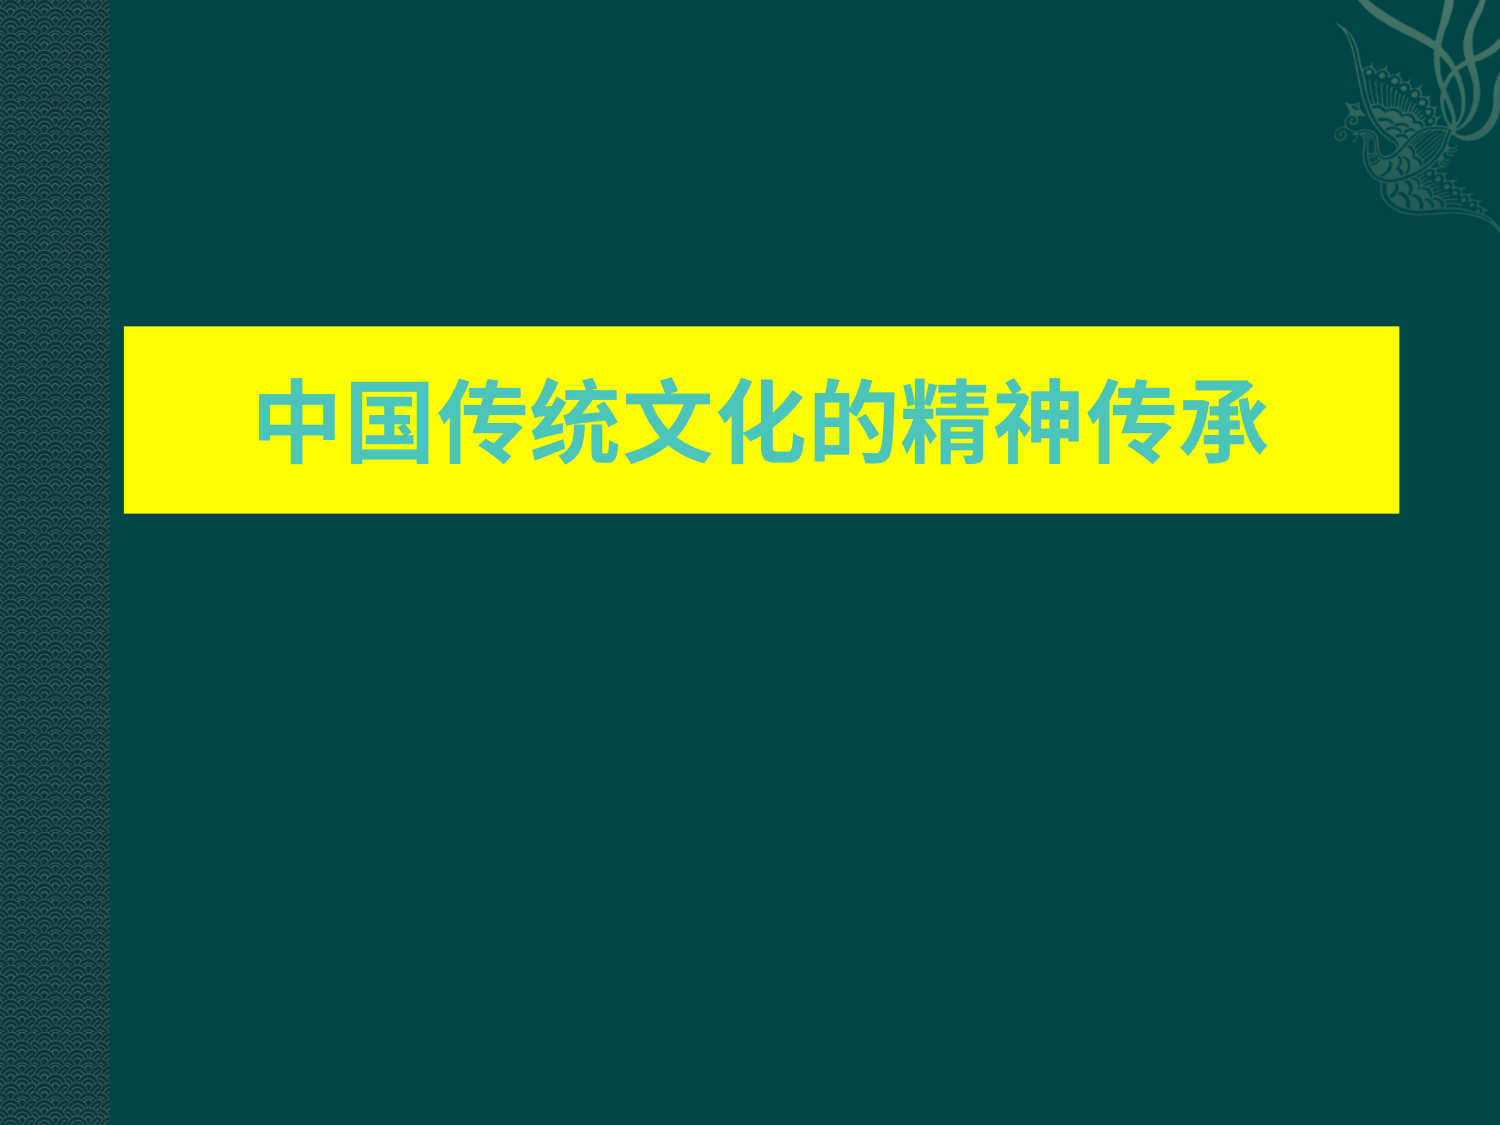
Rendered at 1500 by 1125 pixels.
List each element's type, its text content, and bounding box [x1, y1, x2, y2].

picture [0, 0, 110, 1125]
title 中国传统文化的精神传承 [123, 326, 1400, 514]
